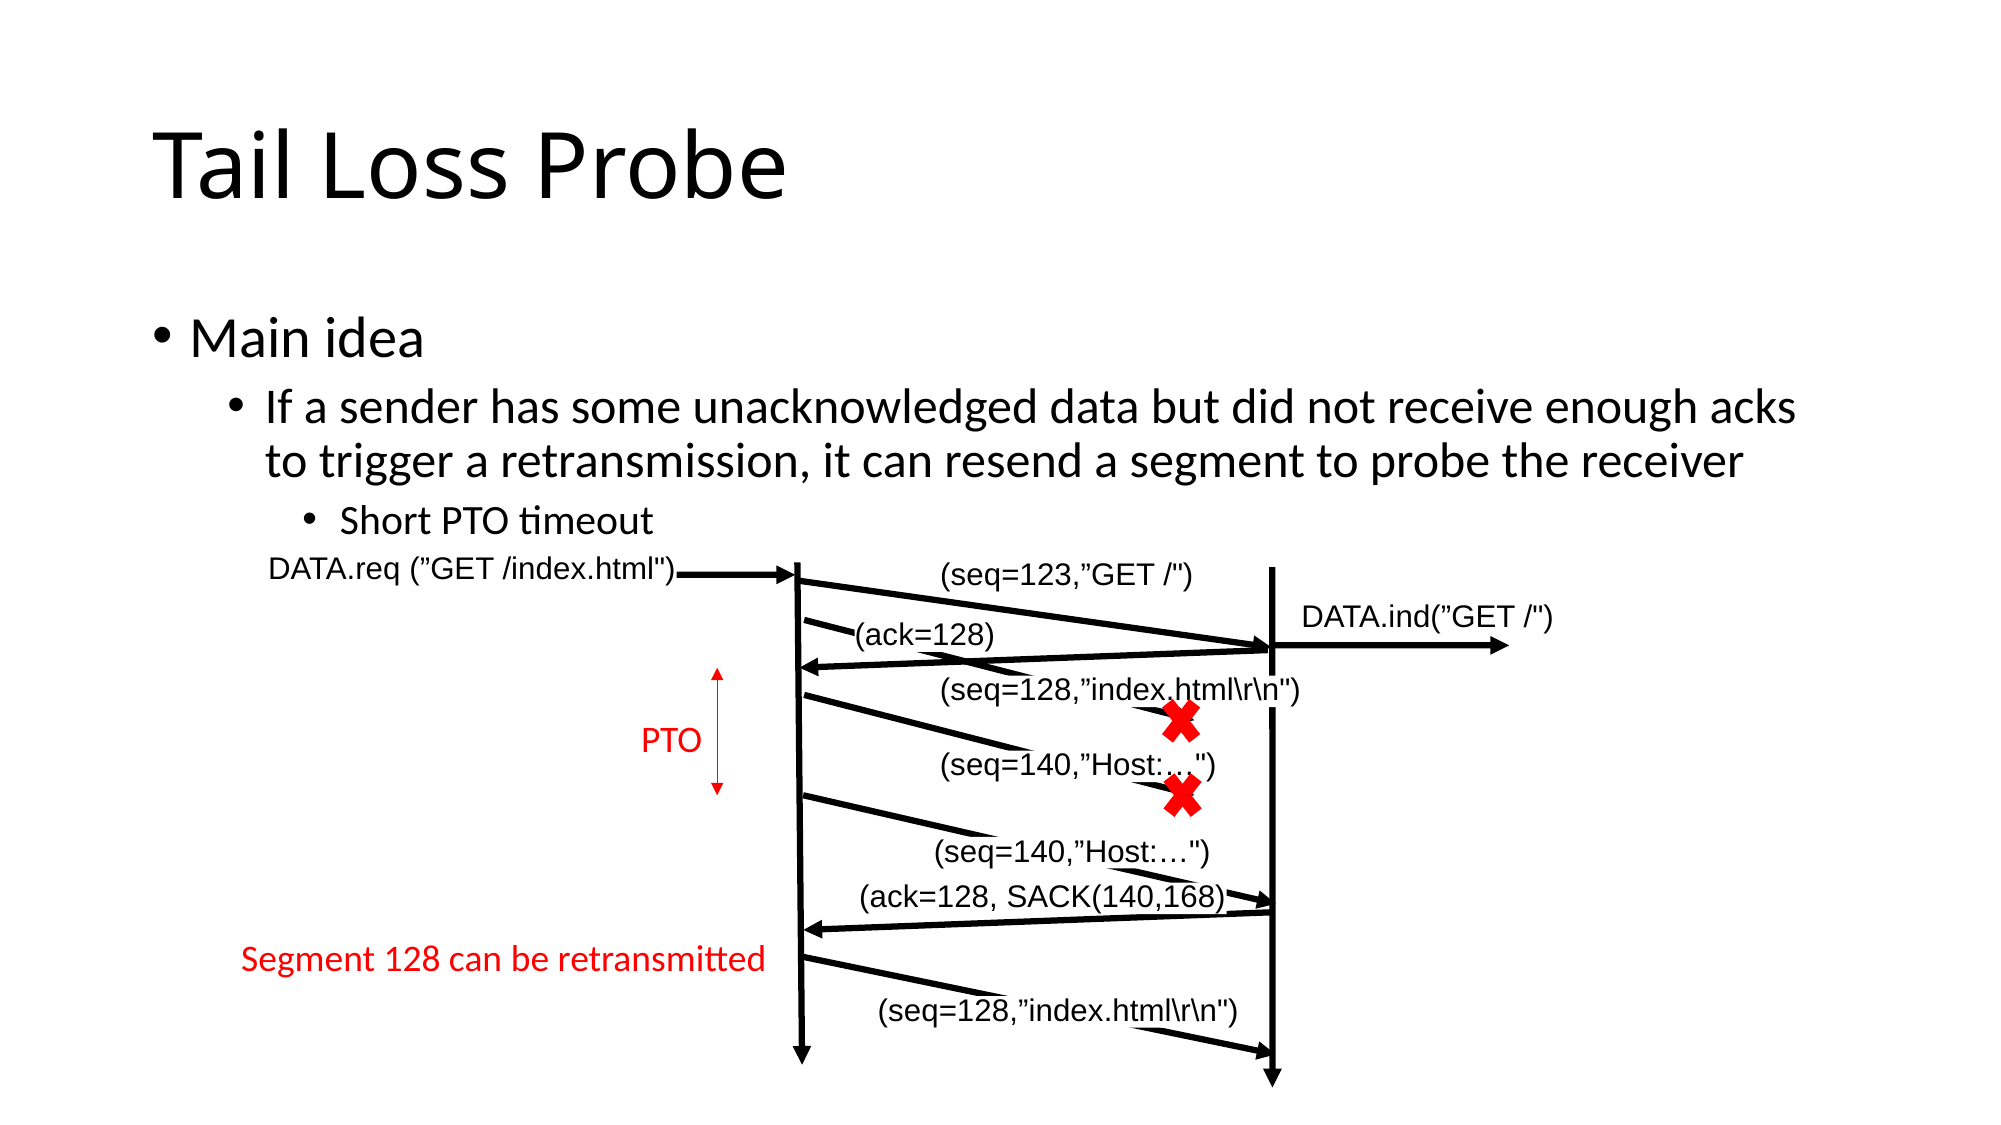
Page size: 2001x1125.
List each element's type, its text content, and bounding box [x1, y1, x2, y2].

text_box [803, 956, 1276, 1055]
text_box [797, 559, 1556, 648]
text_box [1266, 1056, 1279, 1088]
text_box [795, 648, 807, 1065]
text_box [804, 694, 1219, 795]
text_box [803, 882, 1272, 930]
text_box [803, 795, 1276, 904]
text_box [804, 619, 1303, 721]
title Tail Loss Probe [137, 59, 1863, 278]
list Main idea If a sender has some unacknowledged data but did not receive enough acks to trigger a retransmission, it can resend a segment to probe the receiver Short PTO timeout [137, 299, 1863, 1014]
text_box PTO [626, 707, 717, 768]
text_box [266, 554, 796, 587]
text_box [799, 619, 1268, 668]
text_box Segment 128 can be retransmitted [226, 926, 782, 987]
